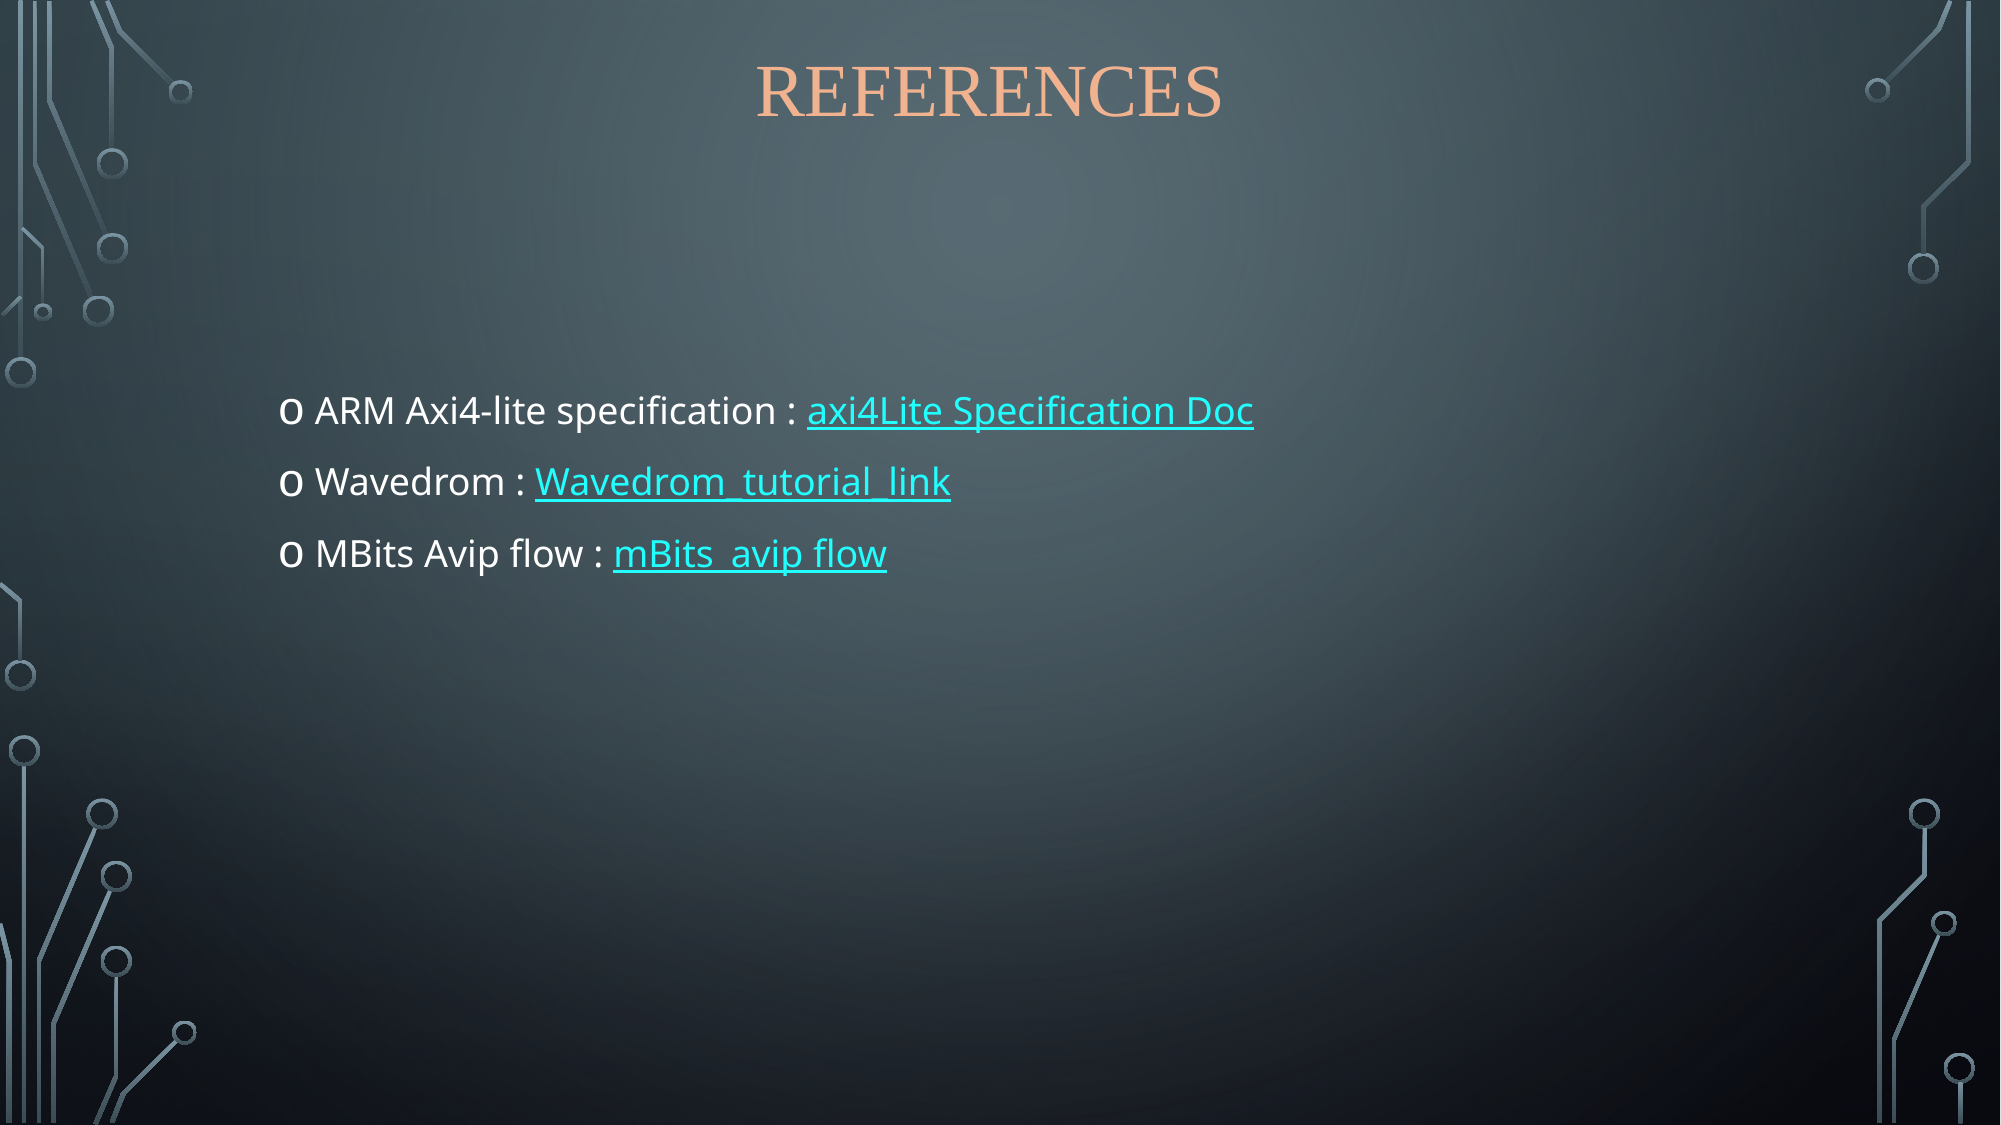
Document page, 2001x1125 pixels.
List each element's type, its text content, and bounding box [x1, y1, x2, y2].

list ARM Axi4-lite specification : axi4Lite Specification Doc Wavedrom : Wavedrom_tutorial_link MBits Avip flow : mBits_avip flow [187, 369, 1813, 950]
title References [187, 0, 1813, 214]
